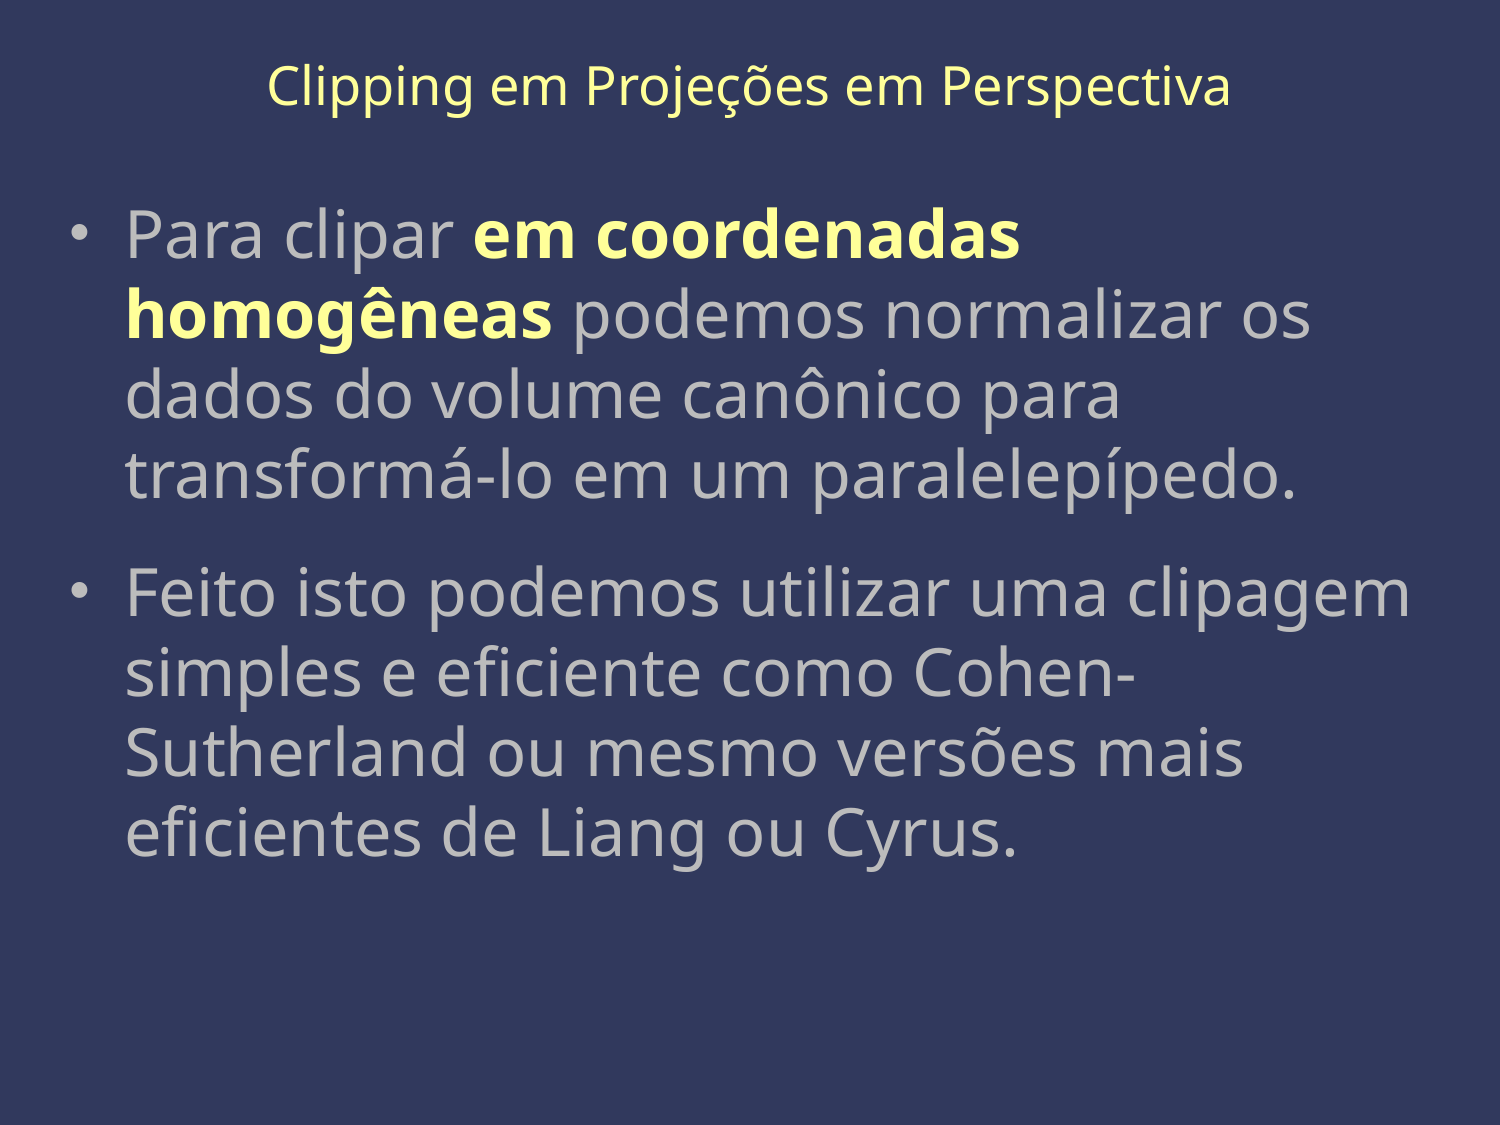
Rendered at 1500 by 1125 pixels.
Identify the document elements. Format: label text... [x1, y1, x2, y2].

title Clipping em Projeções em Perspectiva [41, 19, 1459, 150]
list Para clipar em coordenadas homogêneas podemos normalizar os dados do volume canônico para transformá-lo em um paralelepípedo. Feito isto podemos utilizar uma clipagem simples e eficiente como Cohen-Sutherland ou mesmo versões mais eficientes de Liang ou Cyrus. [53, 184, 1471, 957]
